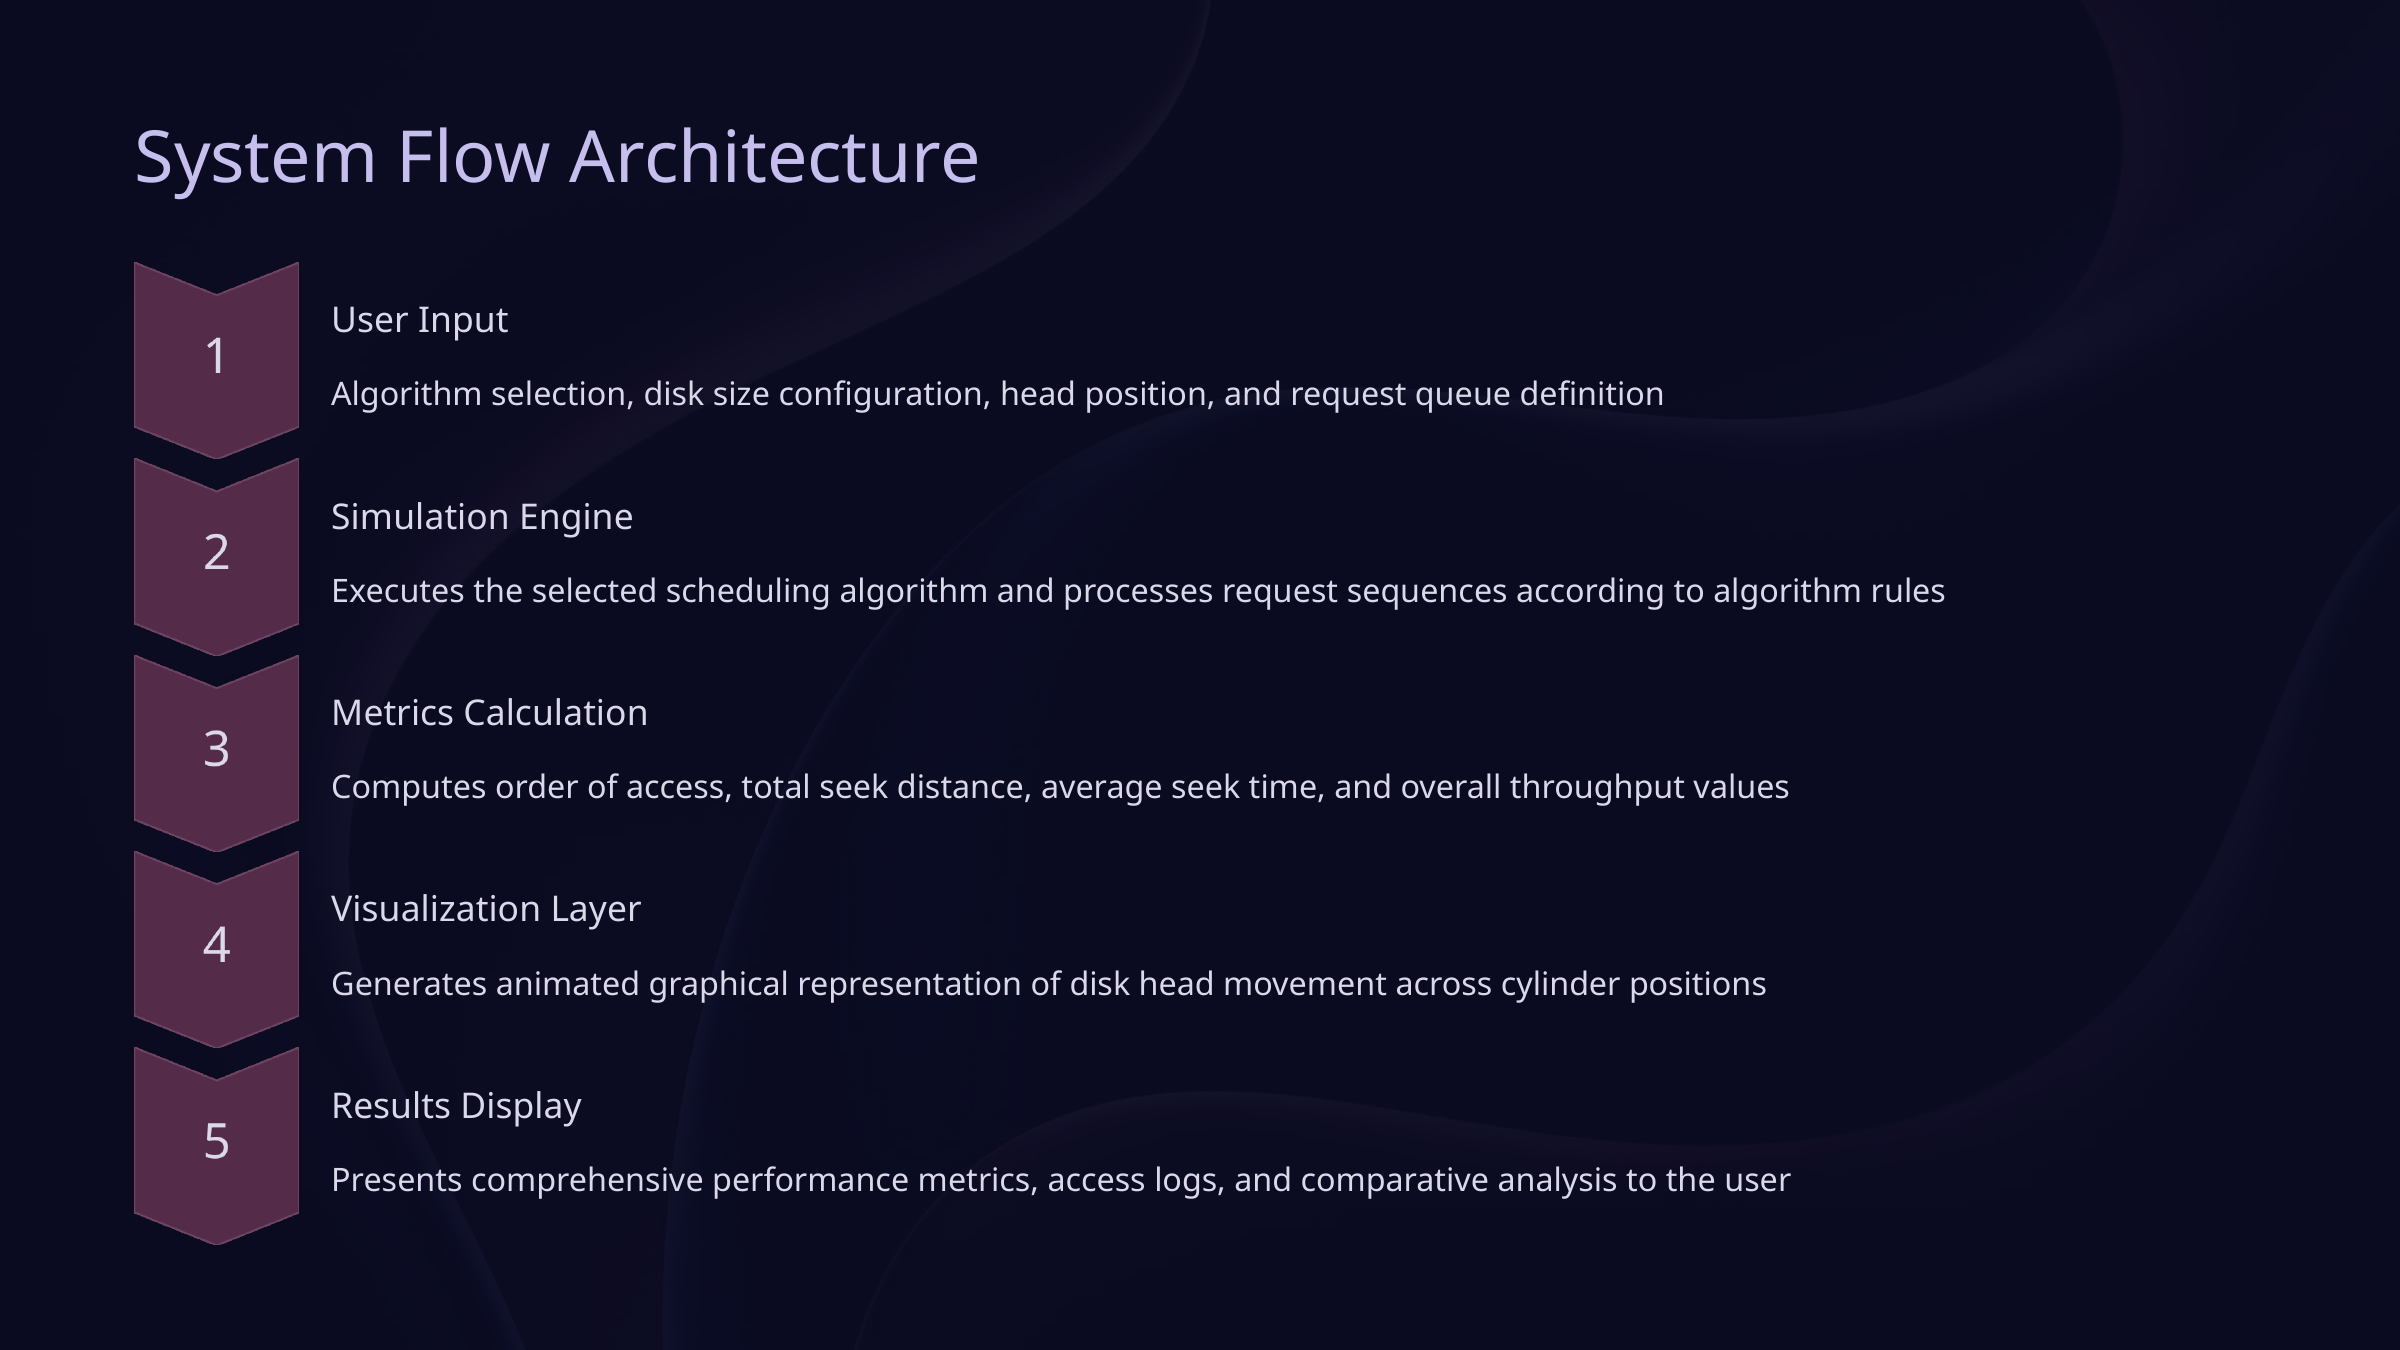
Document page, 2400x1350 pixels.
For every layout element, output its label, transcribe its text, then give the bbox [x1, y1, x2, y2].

text_box Algorithm selection, disk size configuration, head position, and request queue definition [331, 360, 2266, 413]
text_box Results Display [331, 1080, 695, 1127]
text_box Presents comprehensive performance metrics, access logs, and comparative analysis to the user [331, 1145, 2266, 1199]
text_box Metrics Calculation [331, 687, 695, 734]
text_box Visualization Layer [331, 884, 695, 930]
text_box Executes the selected scheduling algorithm and processes request sequences according to algorithm rules [331, 556, 2266, 609]
text_box Computes order of access, total seek distance, average seek time, and overall throughput values [331, 753, 2266, 806]
text_box Generates animated graphical representation of disk head movement across cylinder positions [331, 949, 2266, 1002]
text_box Simulation Engine [331, 491, 695, 537]
text_box User Input [331, 294, 695, 341]
picture [134, 262, 299, 1245]
text_box System Flow Architecture [134, 105, 1039, 197]
